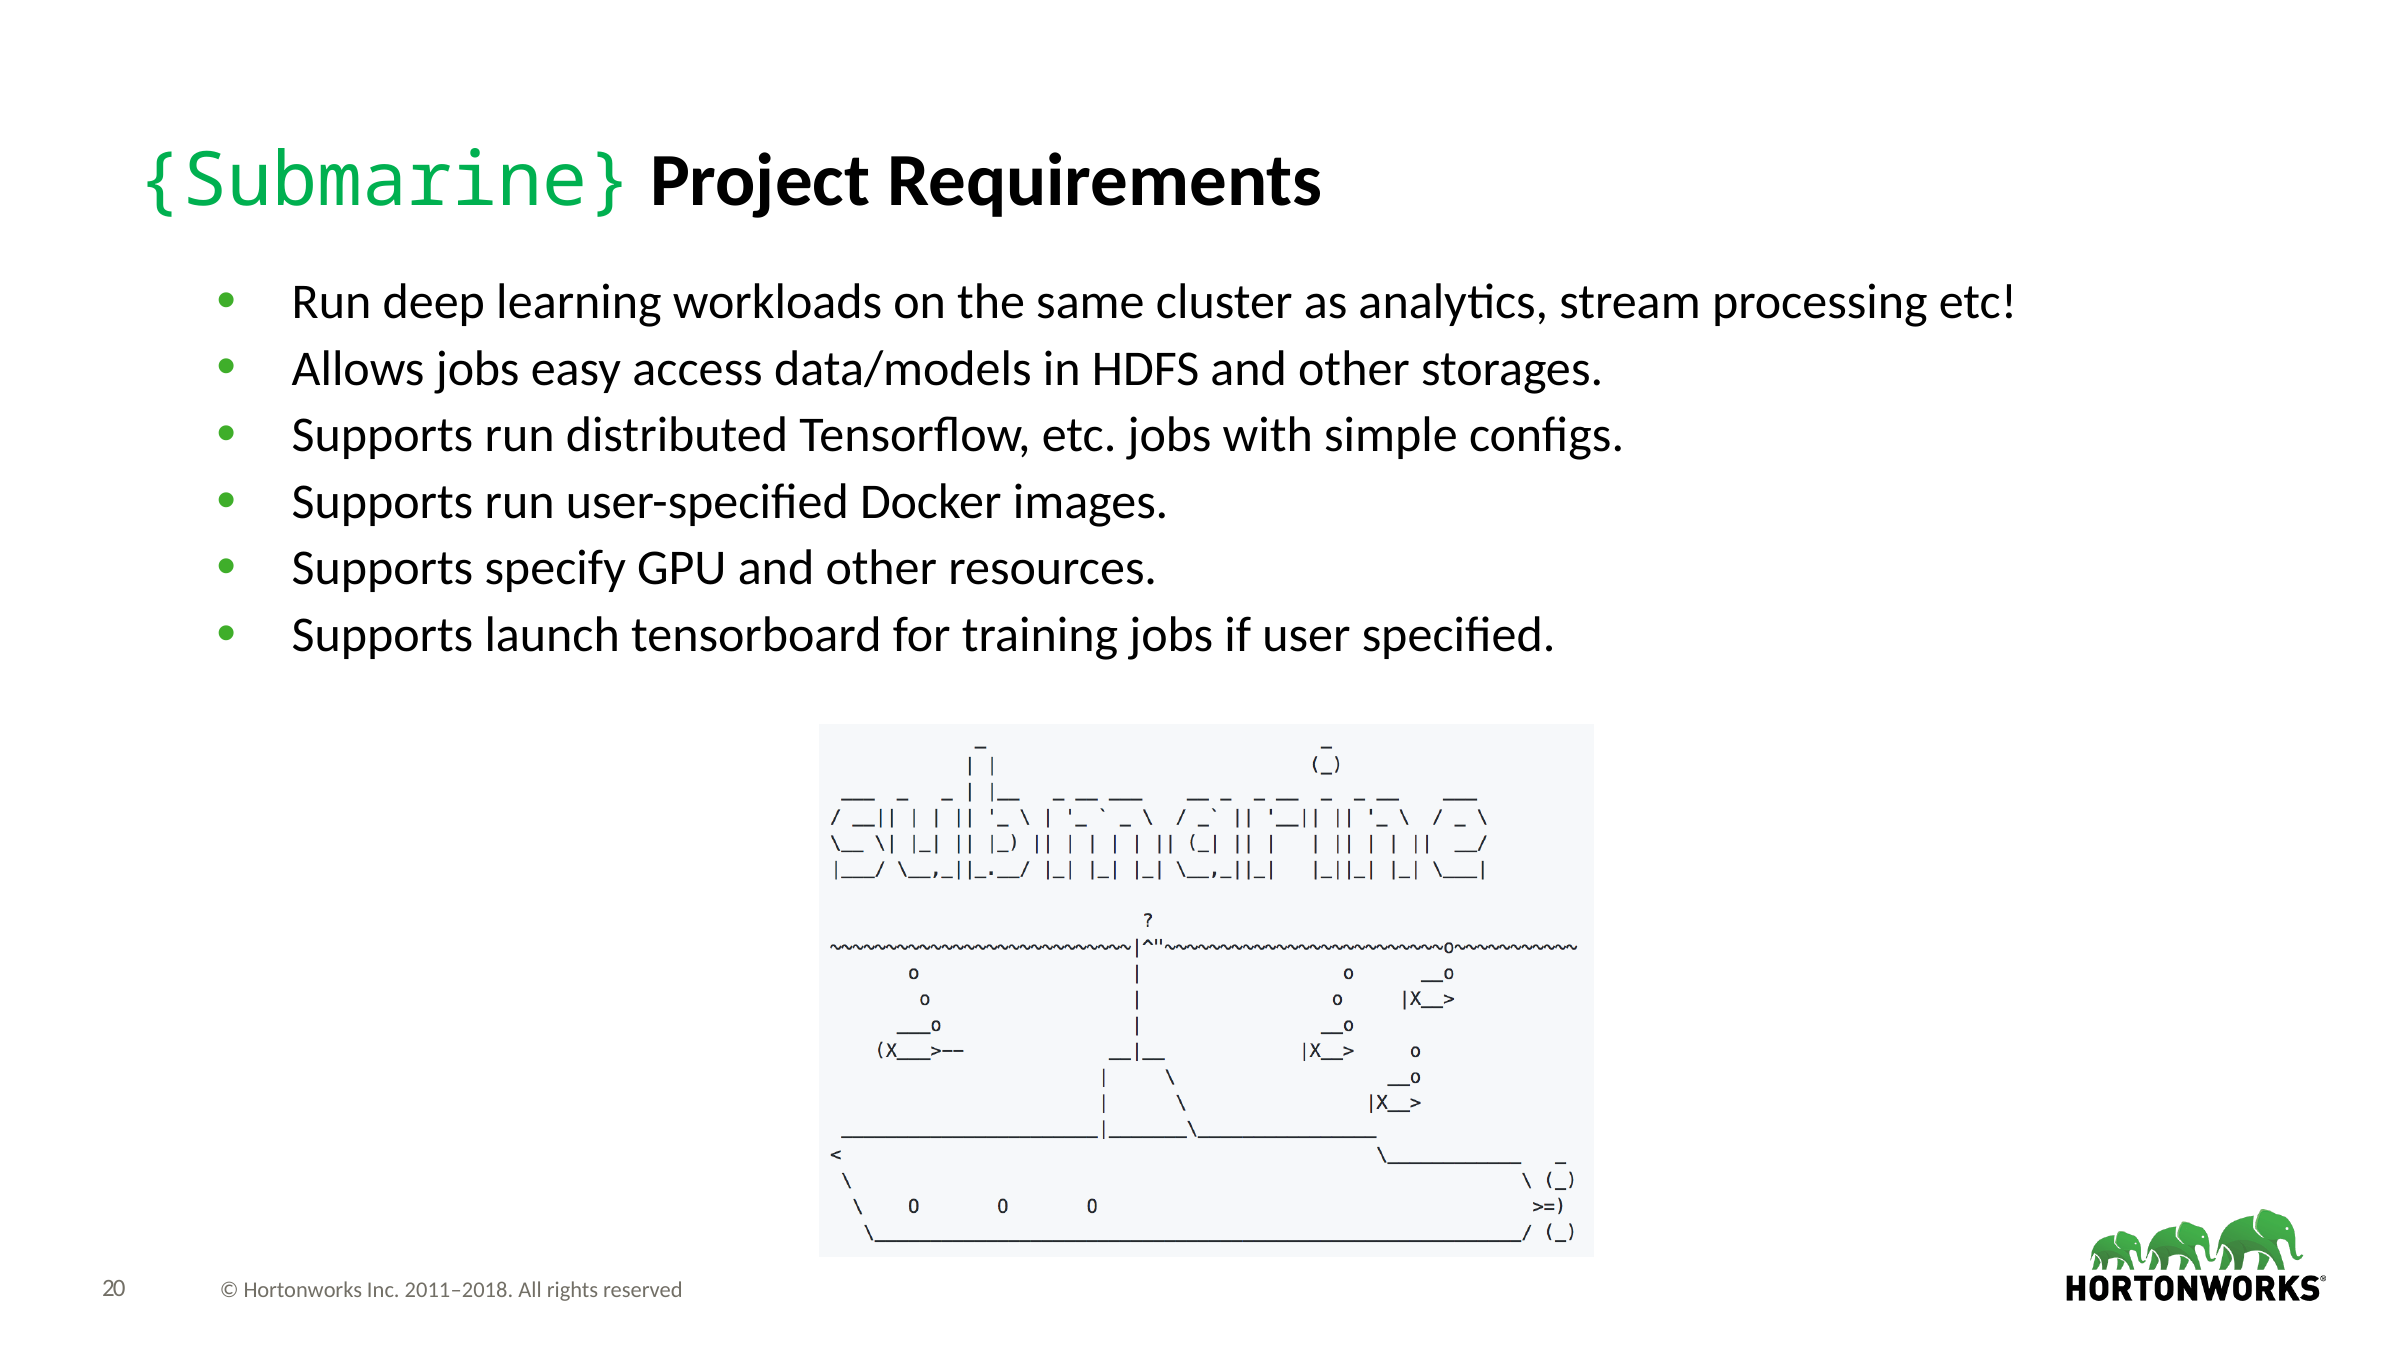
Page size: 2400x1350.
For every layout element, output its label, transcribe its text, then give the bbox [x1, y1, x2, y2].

picture [819, 723, 1594, 1257]
text_box Run deep learning workloads on the same cluster as analytics, stream processing etc! Allows jobs easy access data/models in HDFS and other storages. Supports run distributed Tensorflow, etc. jobs with simple configs. Supports run user-specified Docker images. Supports specify GPU and other resources. Supports launch tensorboard for training jobs if user specified. [137, 275, 2275, 1073]
picture [2066, 1209, 2326, 1303]
title {Submarine} Project Requirements [138, 52, 2298, 221]
